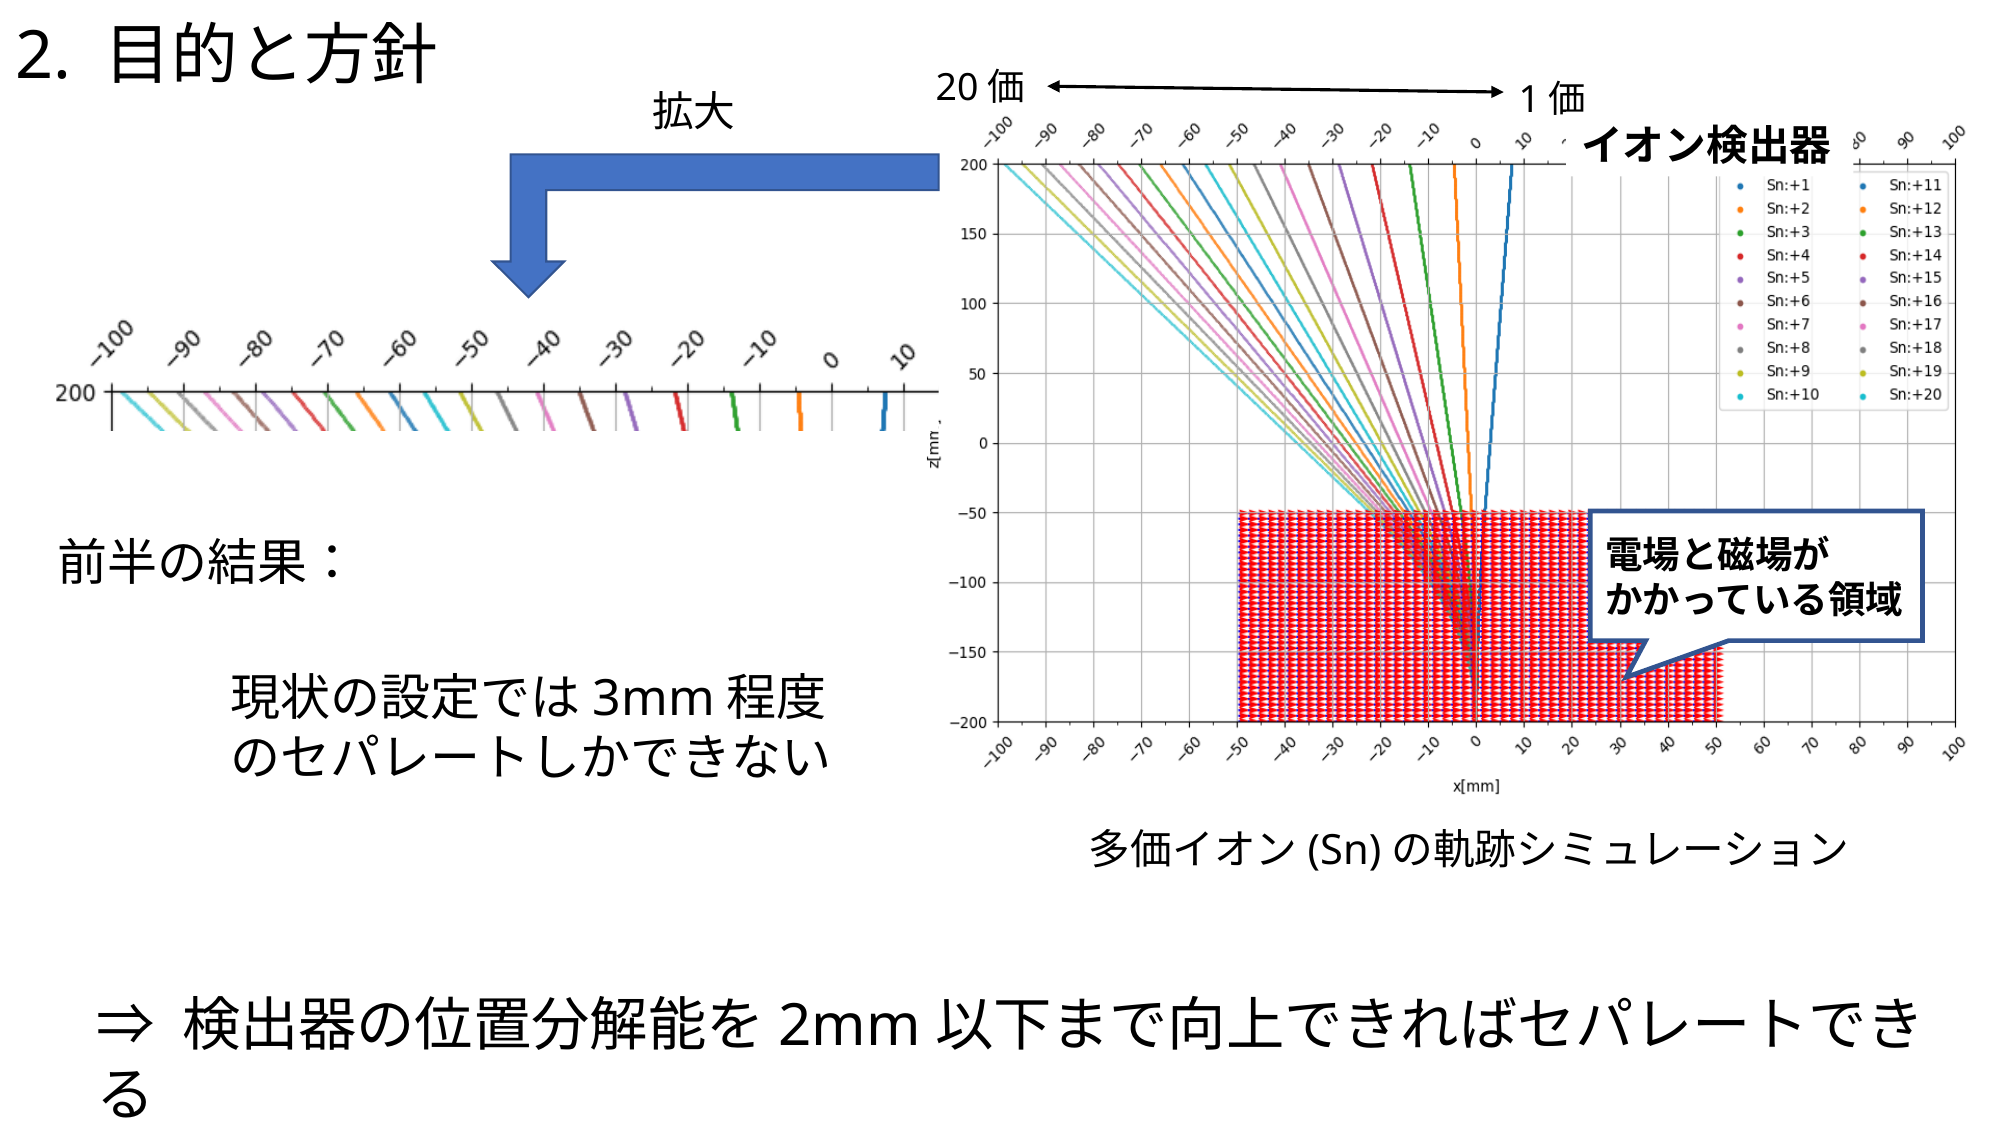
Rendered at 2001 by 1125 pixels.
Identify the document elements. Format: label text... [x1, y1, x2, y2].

text_box 拡大 [637, 77, 797, 142]
text_box 多価イオン(Sn)の軌跡シミュレーション [1074, 815, 1983, 880]
title 2. 目的と方針 [0, 3, 1725, 112]
picture [19, 310, 939, 431]
text_box 現状の設定では3mm程度のセパレートしかできない [216, 658, 863, 793]
text_box ⇒ 検出器の位置分解能を2mm以下まで向上できればセパレートできる [82, 980, 1983, 1125]
text_box 前半の結果： [42, 523, 390, 599]
text_box [490, 153, 896, 299]
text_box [896, 55, 1983, 806]
